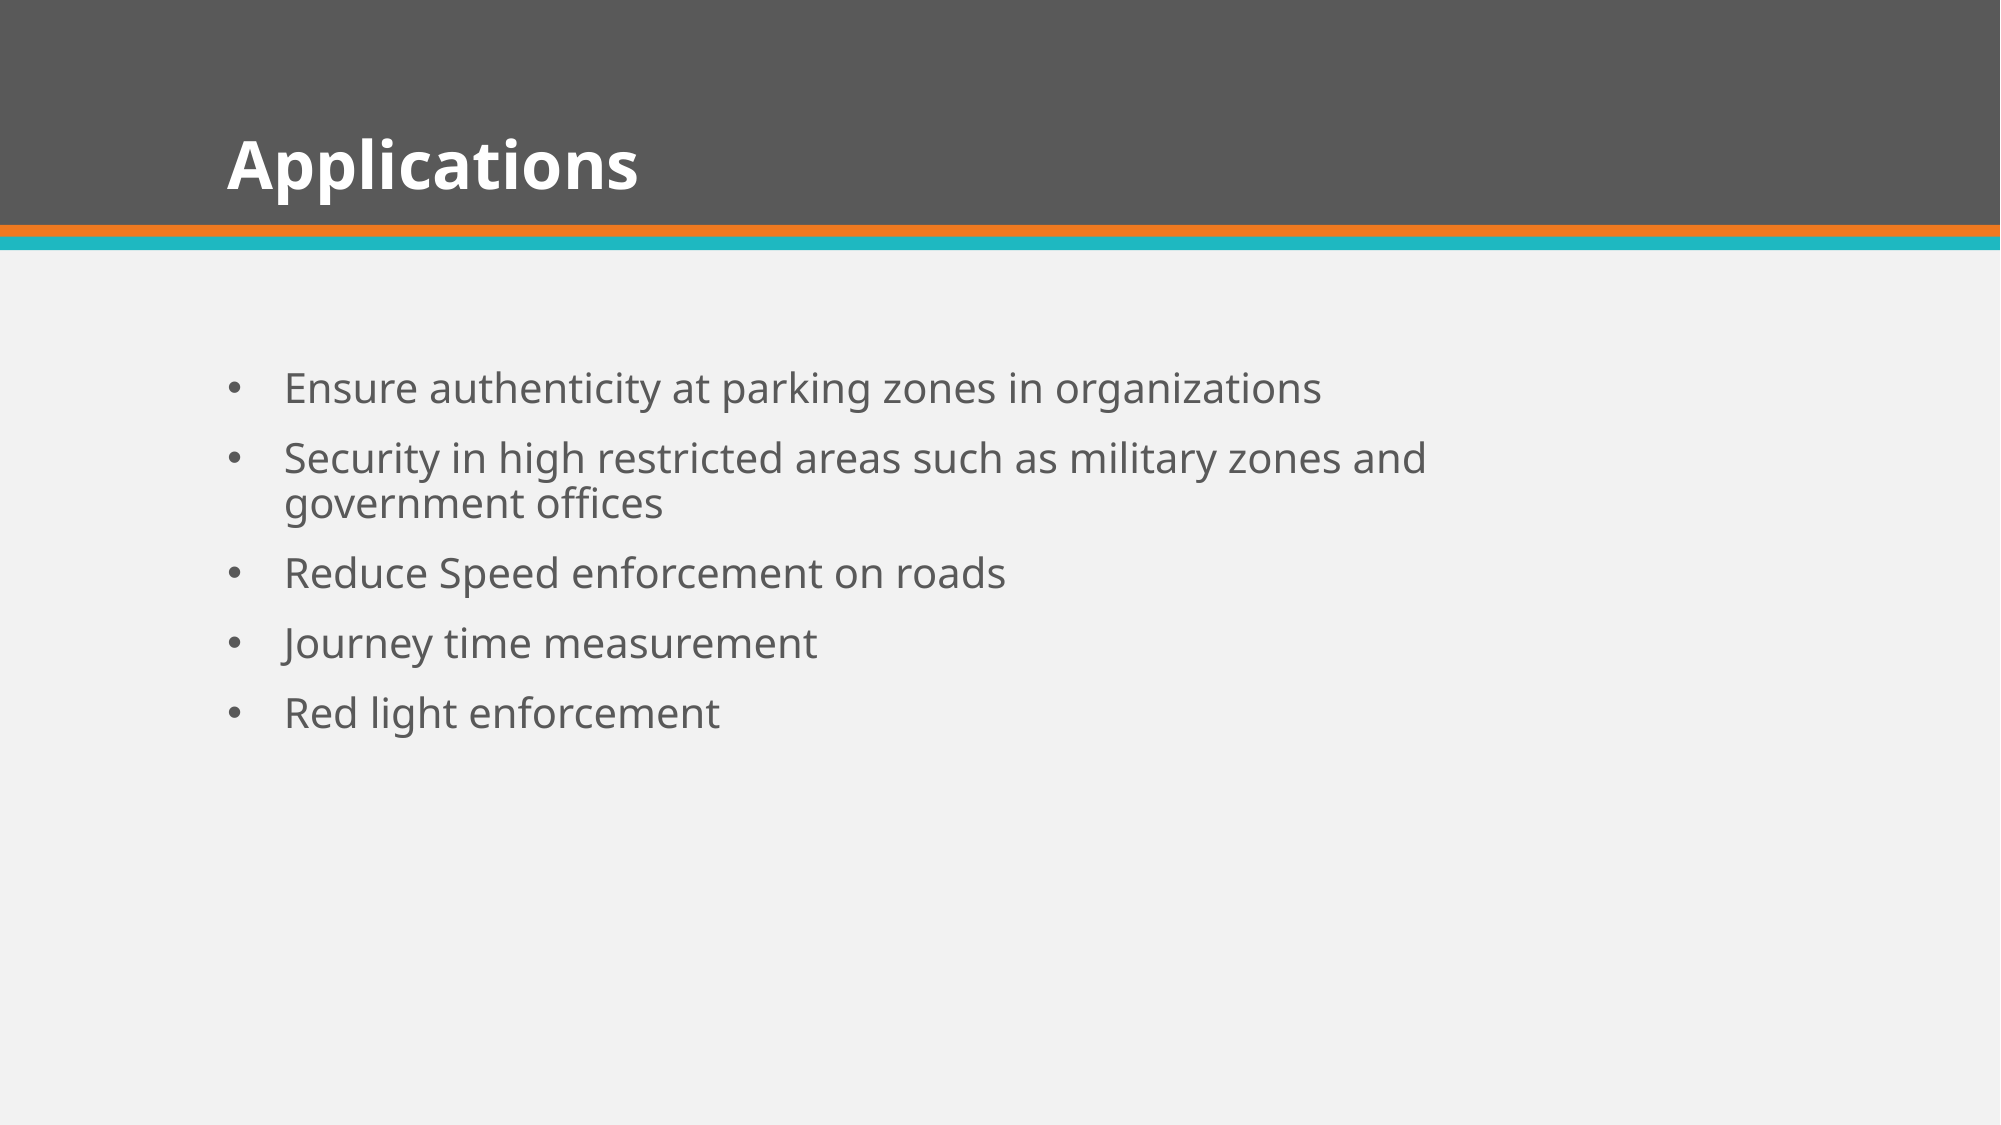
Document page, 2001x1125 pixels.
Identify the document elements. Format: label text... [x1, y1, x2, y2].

list Ensure authenticity at parking zones in organizations Security in high restricted areas such as military zones and government offices Reduce Speed enforcement on roads Journey time measurement Red light enforcement [212, 319, 1568, 785]
title Applications [212, 41, 1788, 212]
